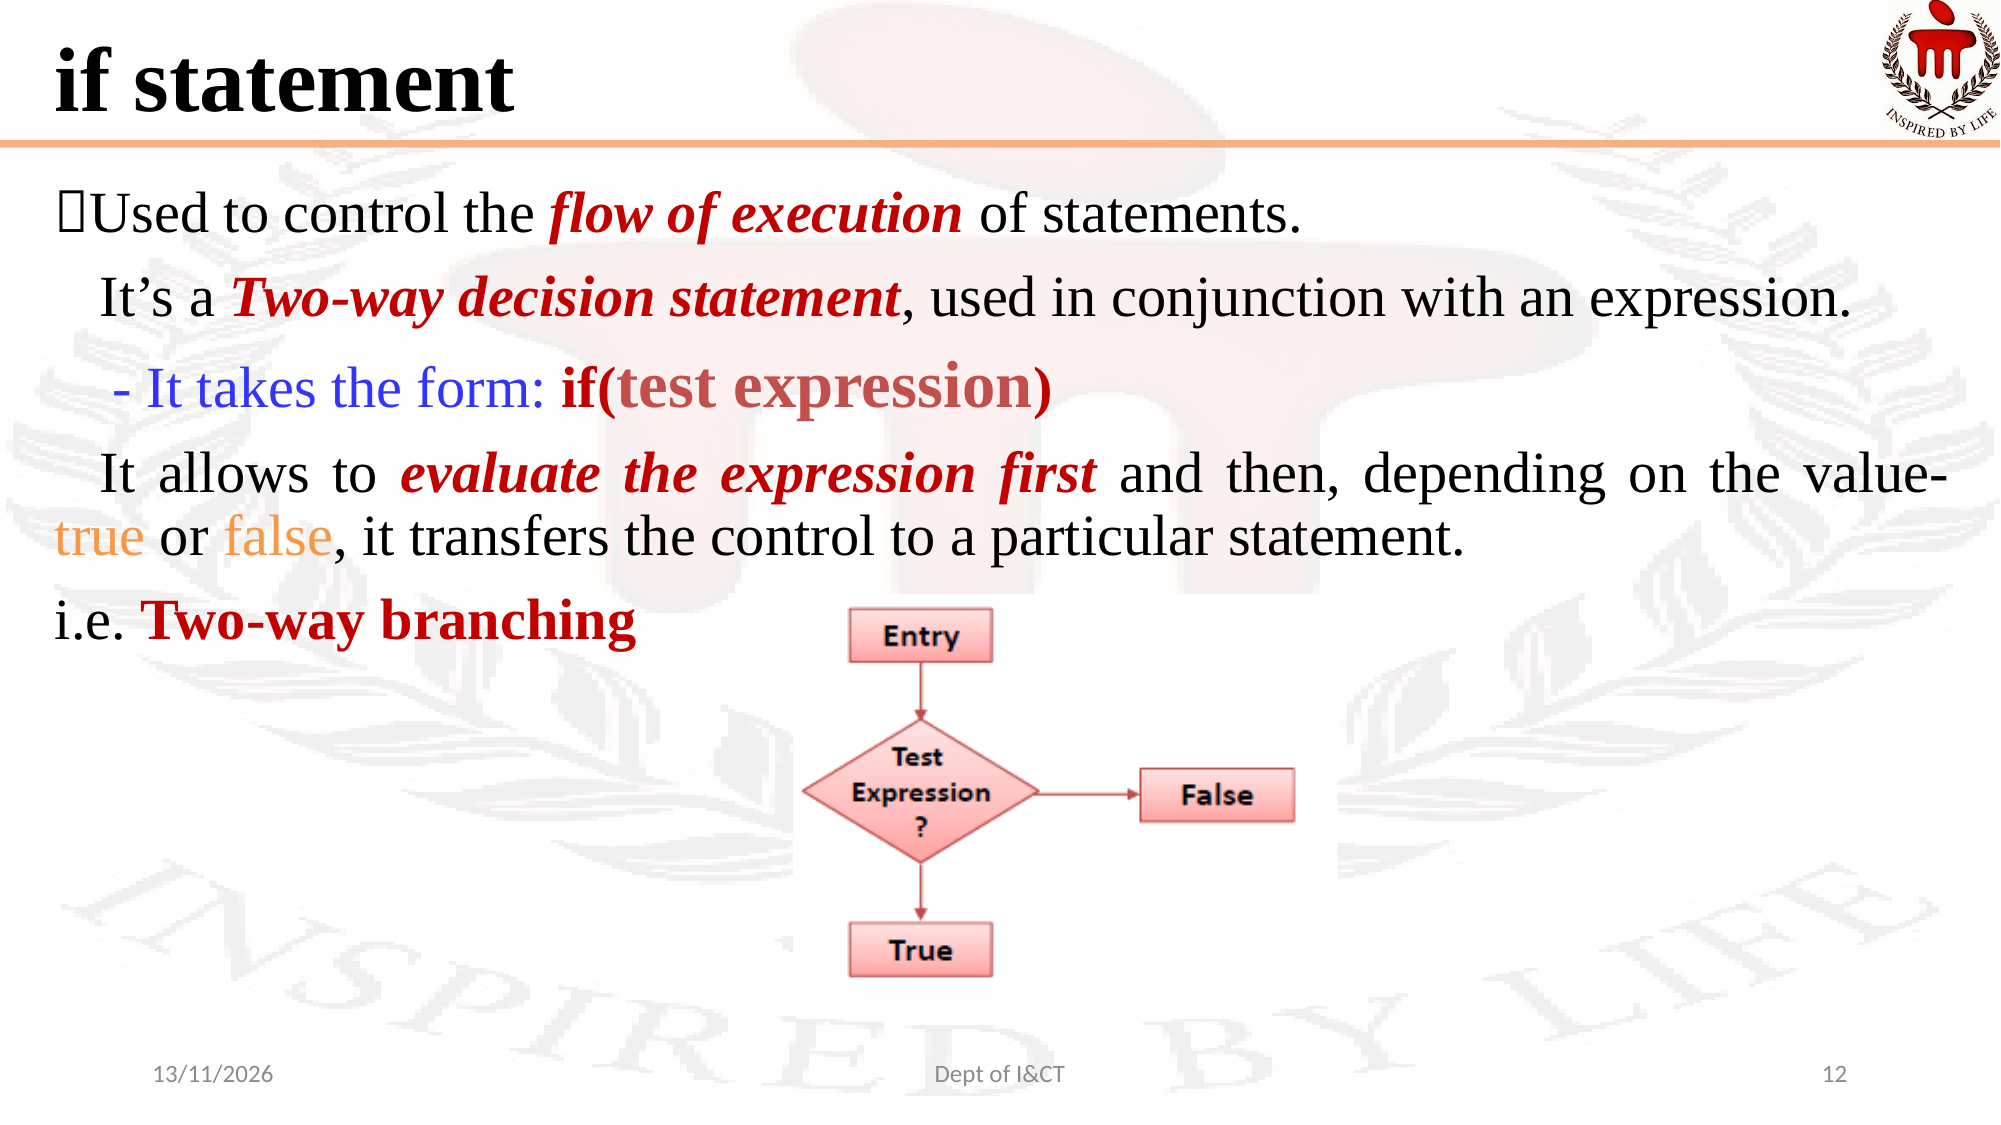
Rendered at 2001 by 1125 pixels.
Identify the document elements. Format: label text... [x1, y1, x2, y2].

picture [1882, 0, 2000, 140]
footer Dept of I&CT [662, 1042, 1338, 1103]
slide_number 12 [1412, 1042, 1863, 1103]
title if statement [39, 22, 1863, 141]
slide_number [137, 1042, 588, 1103]
list Used to control the flow of execution of statements. It’s a Two-way decision statement, used in conjunction with an expression. - It takes the form: if(test expression) It allows to evaluate the expression first and then, depending on the value- true or false, it transfers the control to a particular statement. i.e. Two-way branching [39, 174, 1965, 1016]
picture [792, 594, 1338, 988]
